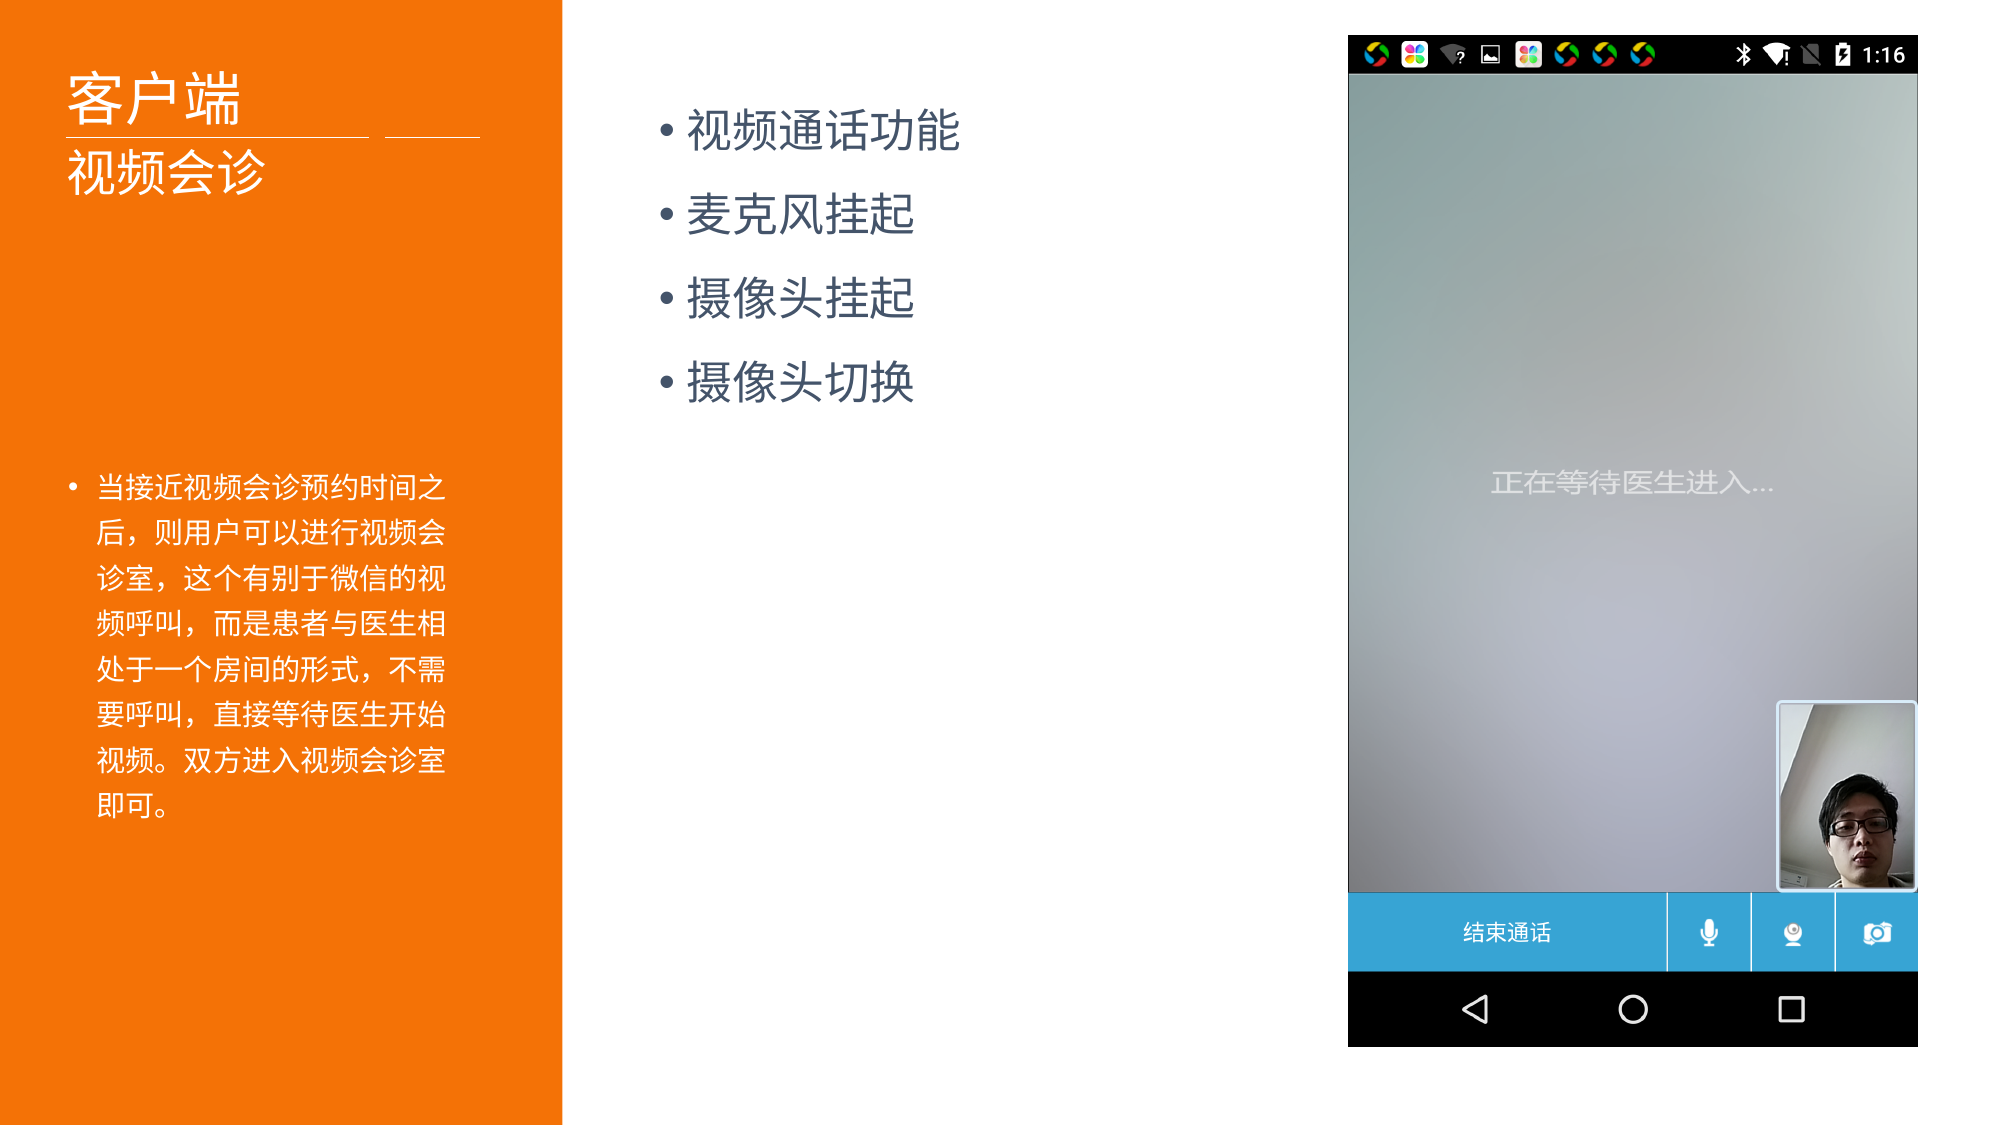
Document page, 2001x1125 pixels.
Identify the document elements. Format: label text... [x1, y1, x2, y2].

list 客户端 [52, 62, 559, 138]
picture [1348, 35, 1918, 1047]
text_box 视频通话功能 麦克风挂起 摄像头挂起 摄像头切换 [643, 77, 1291, 417]
text_box 当接近视频会诊预约时间之后，则用户可以进行视频会诊室，这个有别于微信的视频呼叫，而是患者与医生相处于一个房间的形式，不需要呼叫，直接等待医生开始视频。双方进入视频会诊室即可。 [53, 451, 481, 830]
list 视频会诊 [52, 141, 559, 217]
